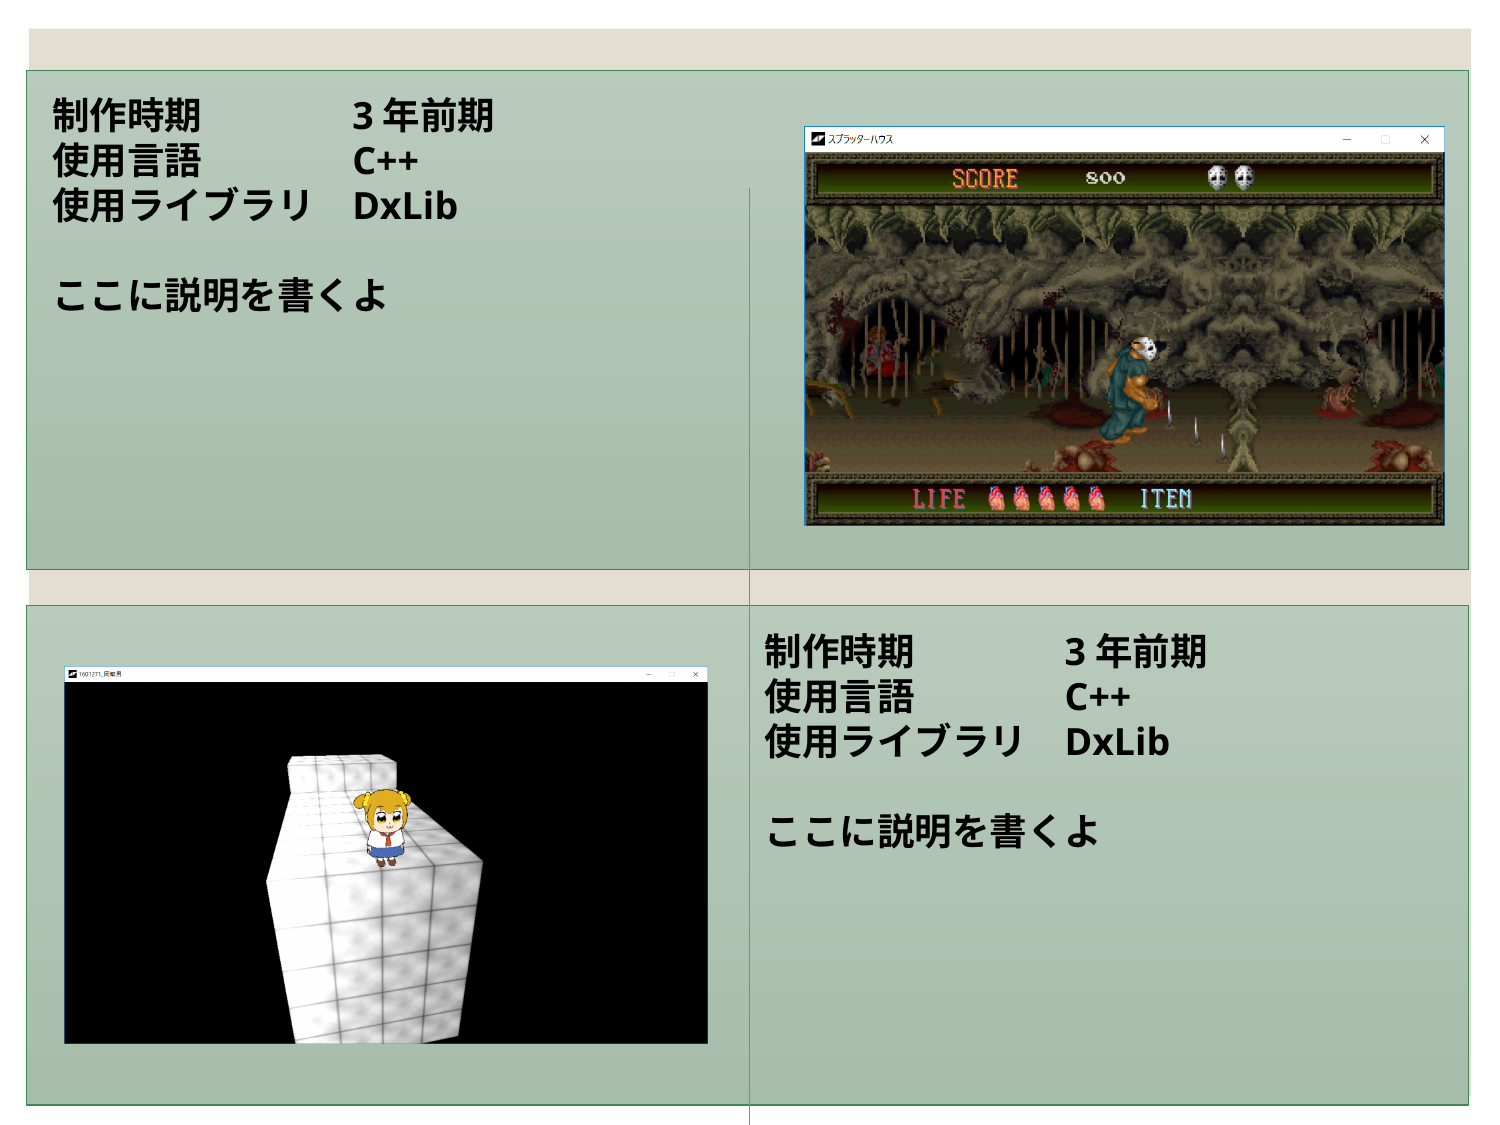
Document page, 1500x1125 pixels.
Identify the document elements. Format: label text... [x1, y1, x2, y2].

text_box [26, 605, 745, 1106]
text_box [26, 70, 1469, 570]
picture [804, 126, 1445, 526]
text_box 制作時期 3年前期 使用言語 C++ 使用ライブラリ DxLib ここに説明を書くよ [756, 620, 1306, 861]
text_box 制作時期 3年前期 使用言語 C++ 使用ライブラリ DxLib ここに説明を書くよ [37, 84, 593, 325]
text_box [756, 605, 1469, 1106]
picture [64, 666, 708, 1044]
